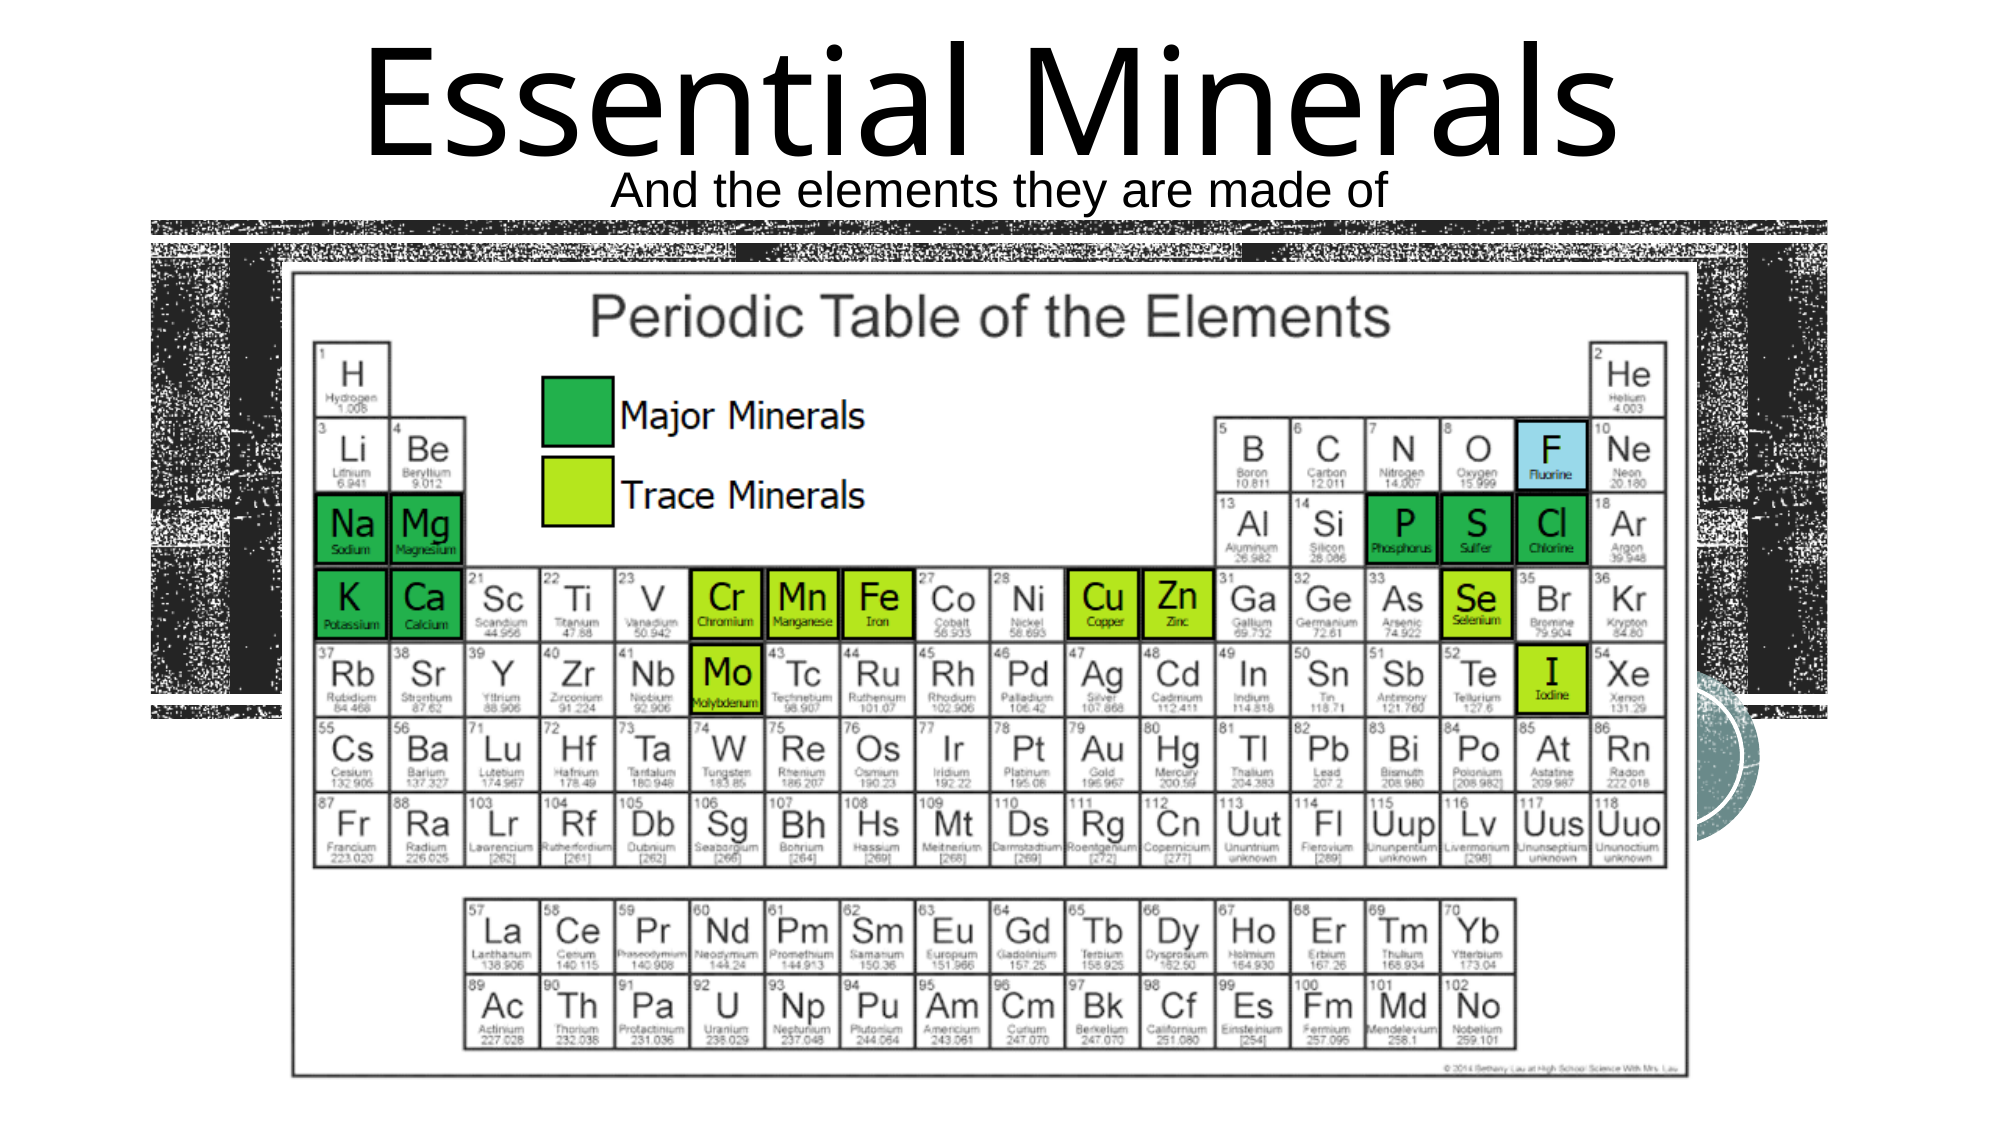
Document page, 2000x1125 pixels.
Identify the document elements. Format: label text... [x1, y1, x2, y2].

title Essential Minerals [172, 0, 1807, 325]
text_box And the elements they are made of [305, 149, 1694, 225]
picture [282, 262, 1697, 1089]
